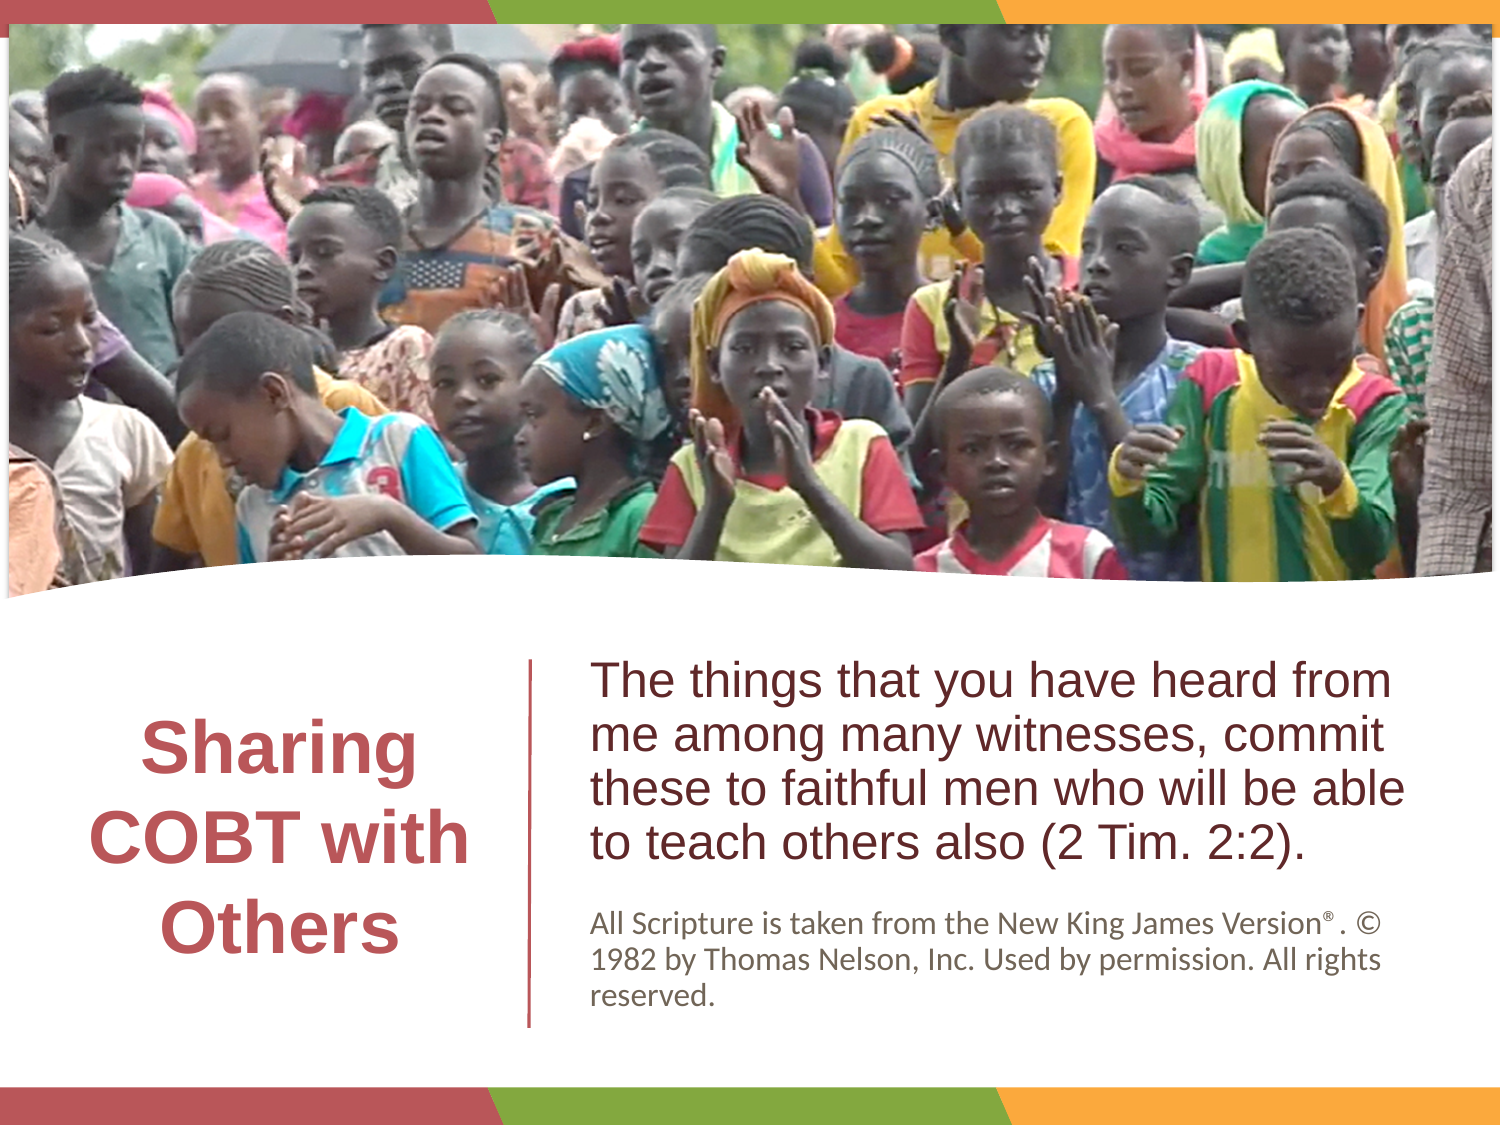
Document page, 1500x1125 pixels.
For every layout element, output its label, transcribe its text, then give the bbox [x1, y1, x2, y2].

text_box Sharing COBT with Others [30, 691, 528, 977]
list The things that you have heard from me among many witnesses, commit these to faithful men who will be able to teach others also (2 Tim. 2:2). All Scripture is taken from the New King James Version®. © 1982 by Thomas Nelson, Inc. Used by permission. All rights reserved. [555, 601, 1441, 1068]
text_box [0, 1086, 502, 1125]
text_box [994, 1086, 1500, 1125]
text_box [485, 1086, 1010, 1125]
picture [0, 24, 1500, 601]
